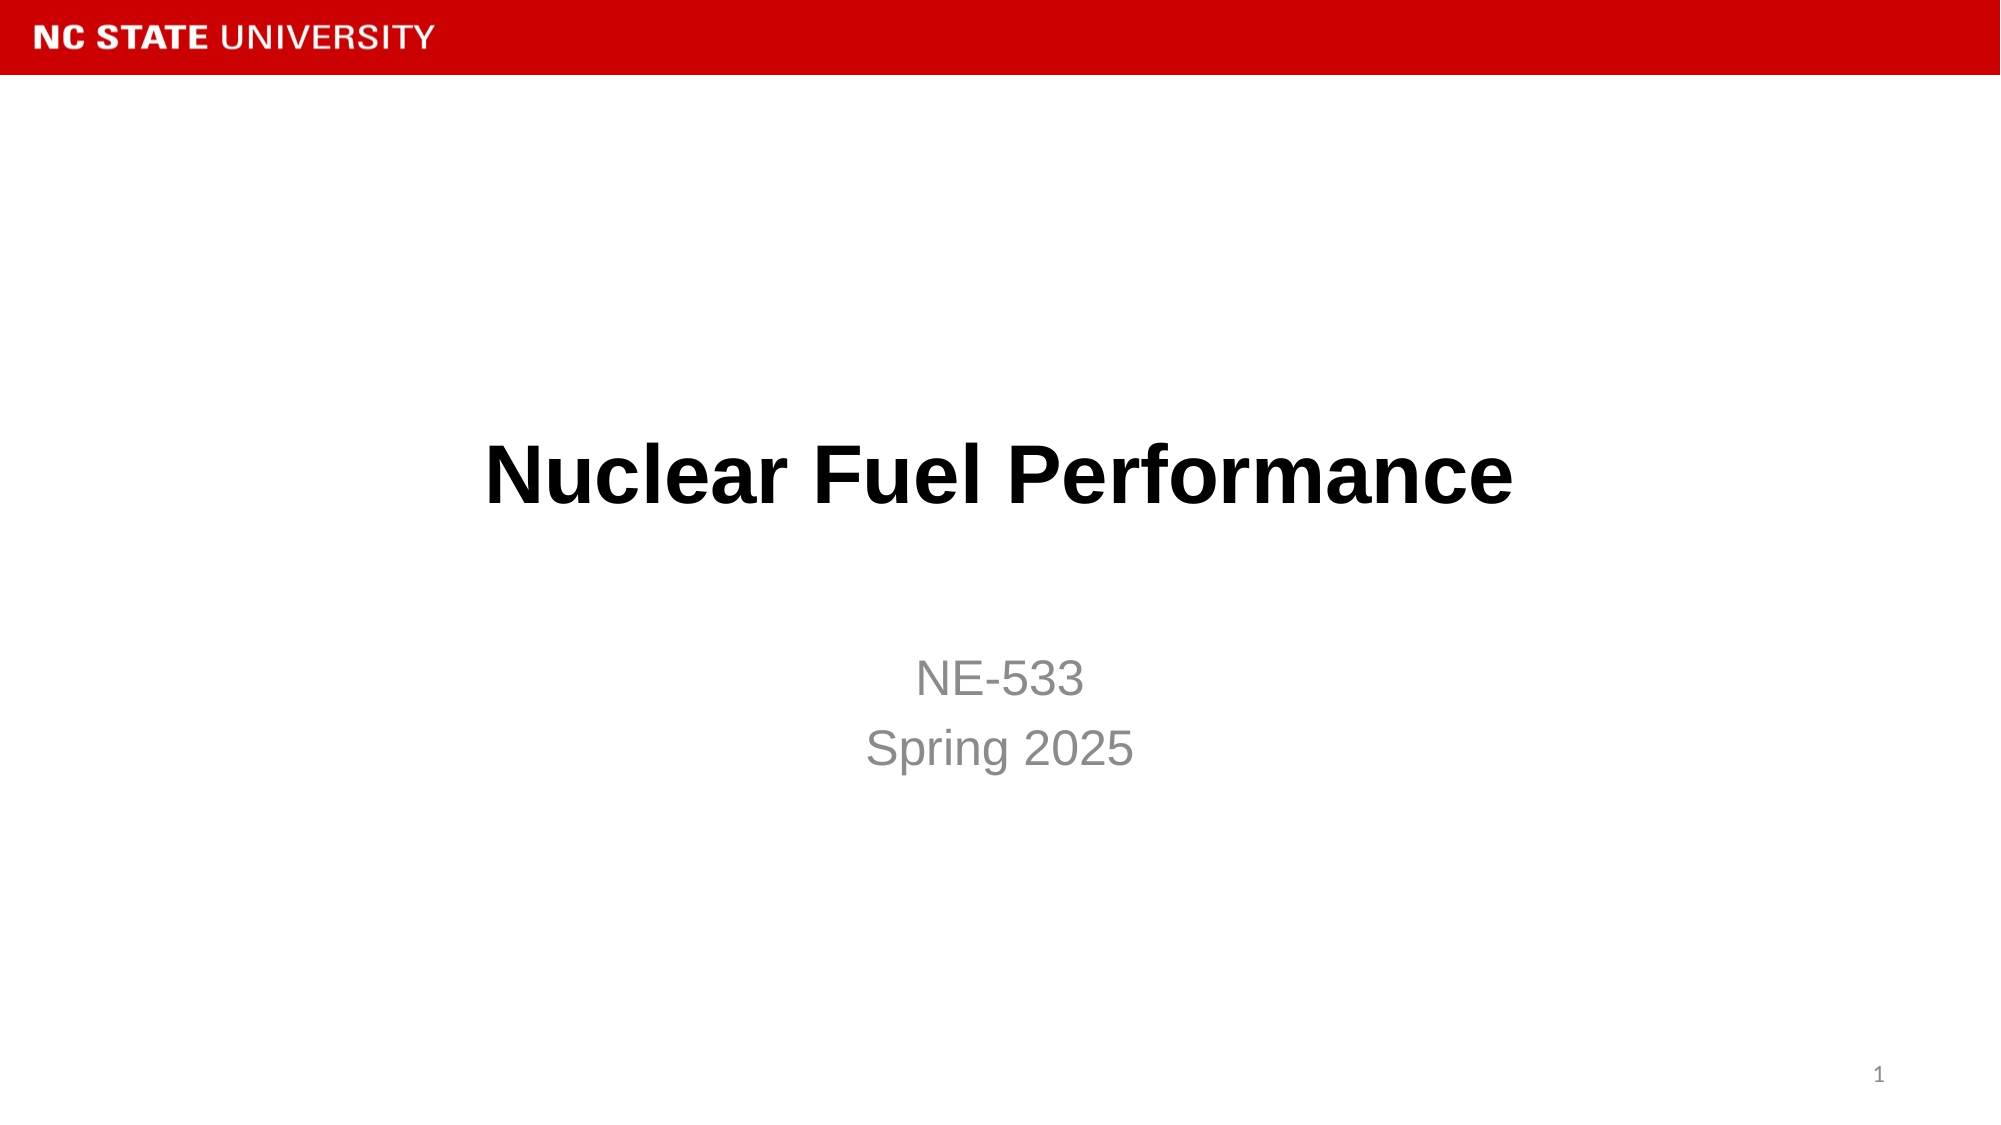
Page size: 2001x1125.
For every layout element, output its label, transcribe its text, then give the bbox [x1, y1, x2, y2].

title Nuclear Fuel Performance [150, 349, 1850, 591]
subtitle NE-533 Spring 2025 [300, 637, 1700, 925]
picture [0, 0, 2000, 75]
slide_number 1 [1433, 1042, 1900, 1103]
